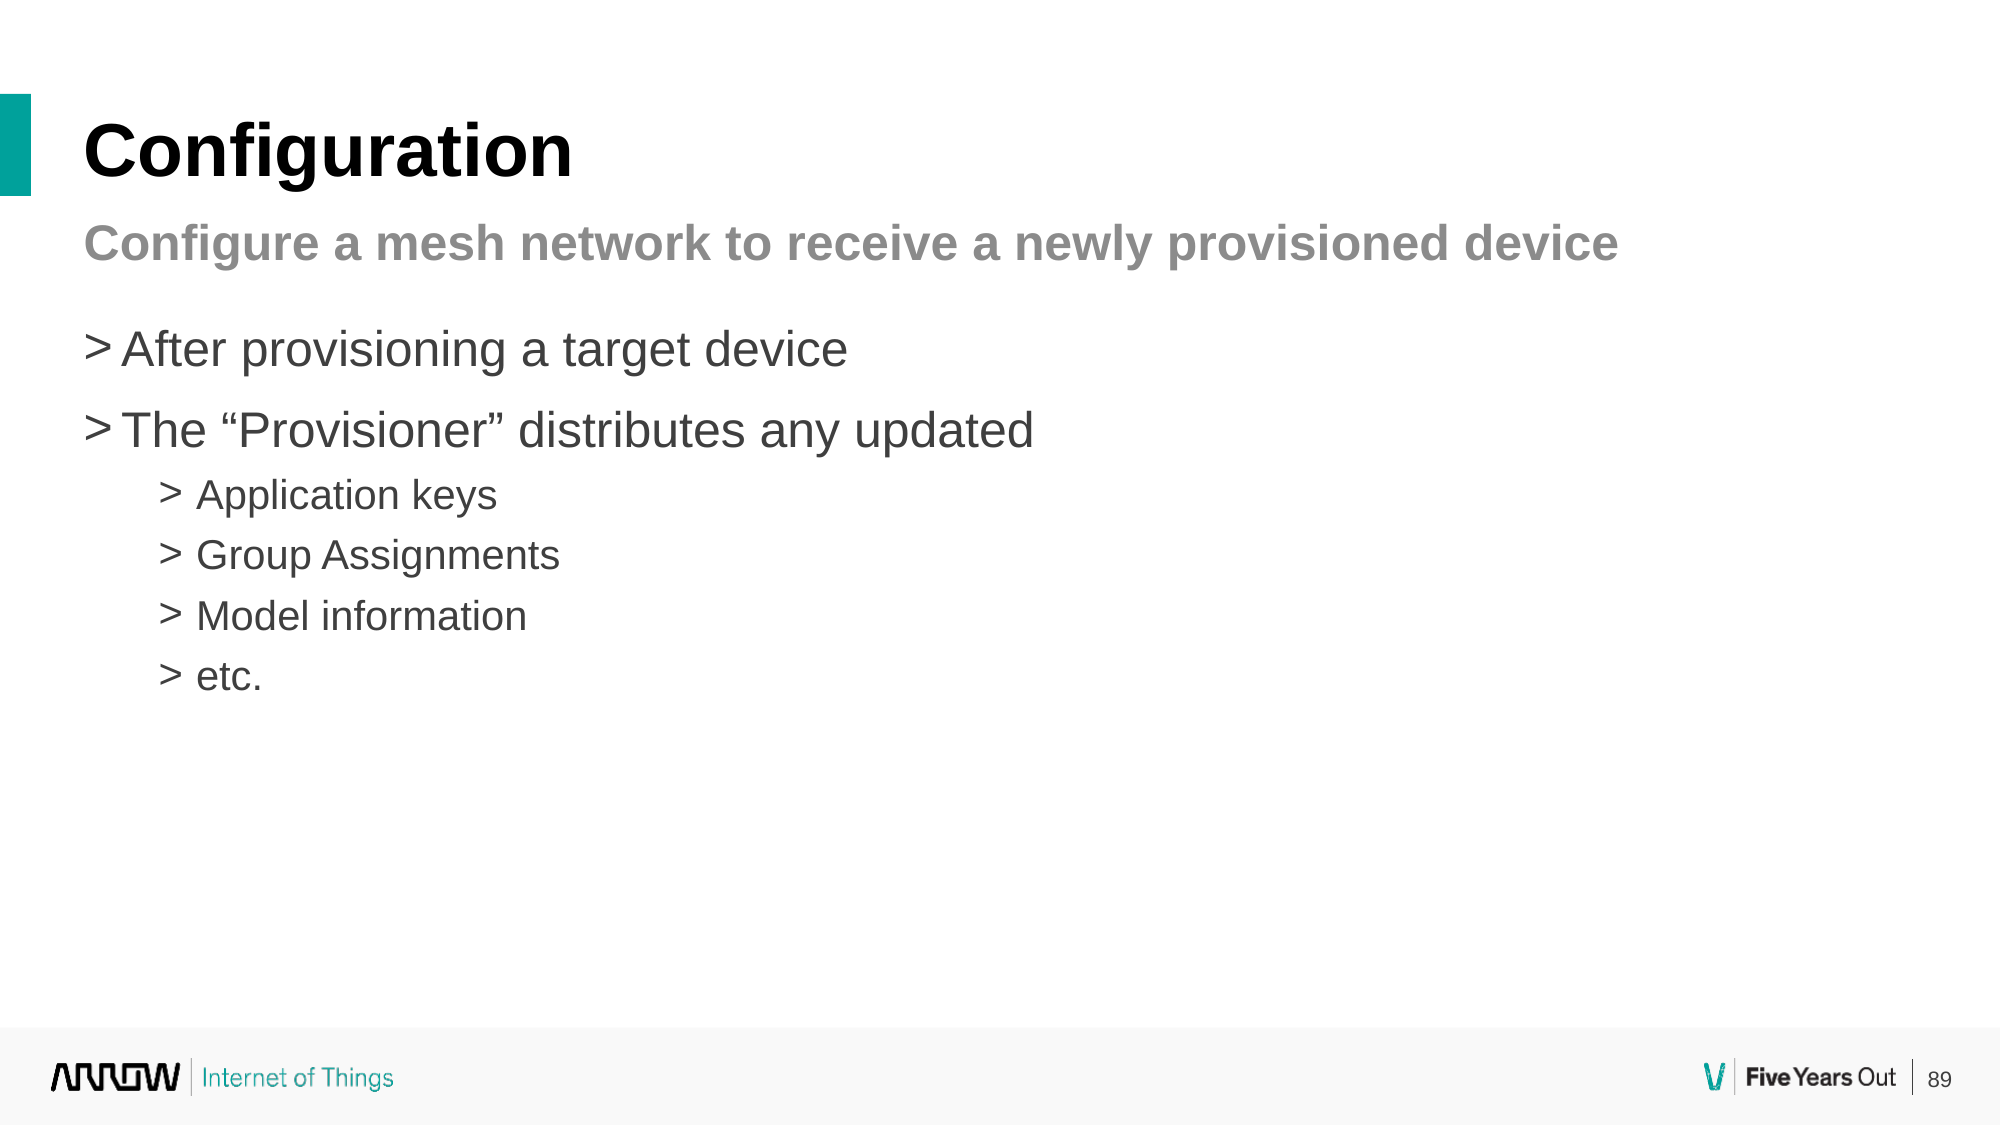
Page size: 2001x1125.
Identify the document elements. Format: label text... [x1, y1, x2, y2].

list Configure a mesh network to receive a newly provisioned device [68, 209, 1932, 278]
picture [1704, 1058, 1896, 1095]
list Configuration [68, 104, 1932, 196]
list After provisioning a target device The “Provisioner” distributes any updated Application keys Group Assignments Model information etc. [68, 308, 1932, 989]
picture [51, 1058, 393, 1096]
